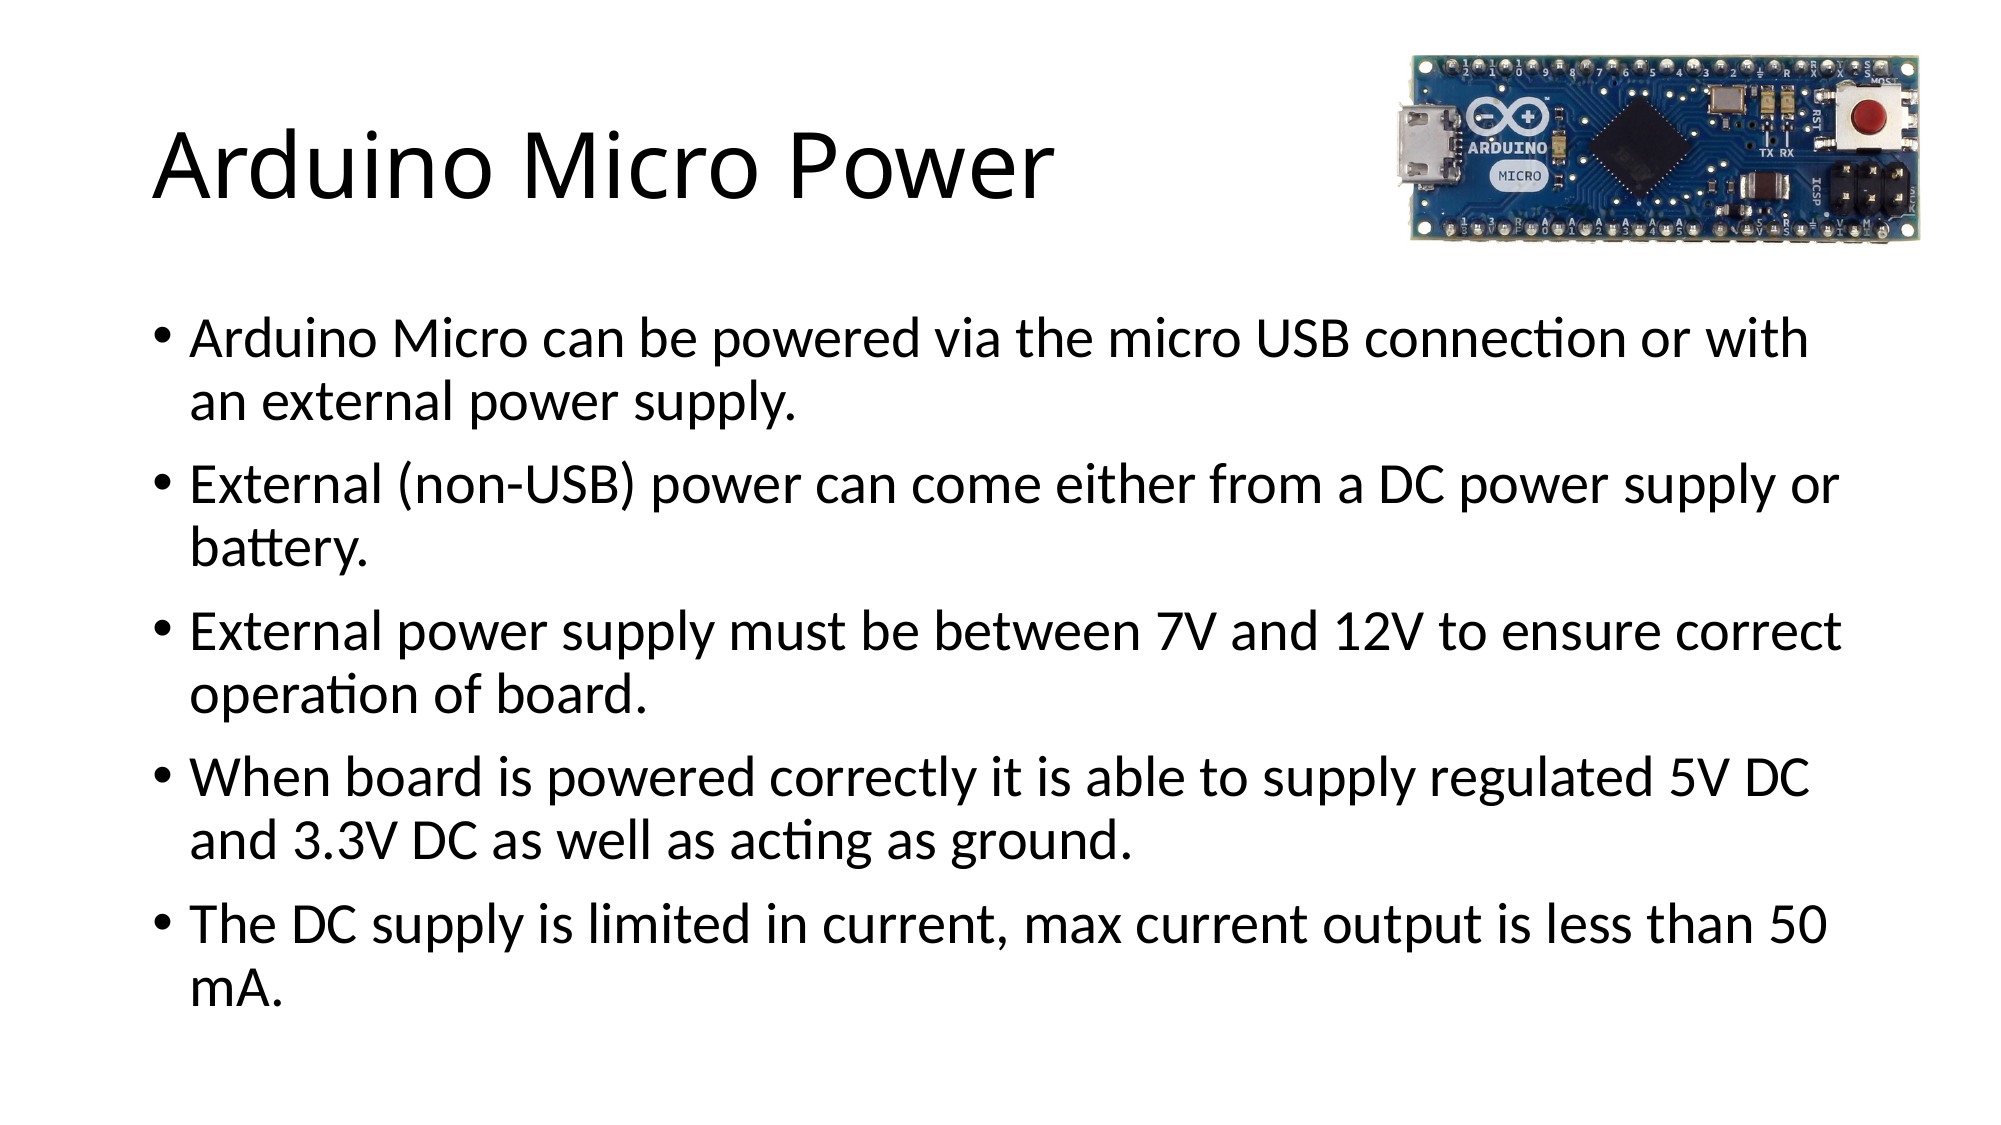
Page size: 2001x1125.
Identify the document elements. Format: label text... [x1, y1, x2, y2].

picture [1333, 0, 2000, 299]
title Arduino Micro Power [137, 59, 1333, 278]
list Arduino Micro can be powered via the micro USB connection or with an external power supply. External (non-USB) power can come either from a DC power supply or battery. External power supply must be between 7V and 12V to ensure correct operation of board. When board is powered correctly it is able to supply regulated 5V DC and 3.3V DC as well as acting as ground. The DC supply is limited in current, max current output is less than 50 mA. [137, 299, 1863, 1099]
